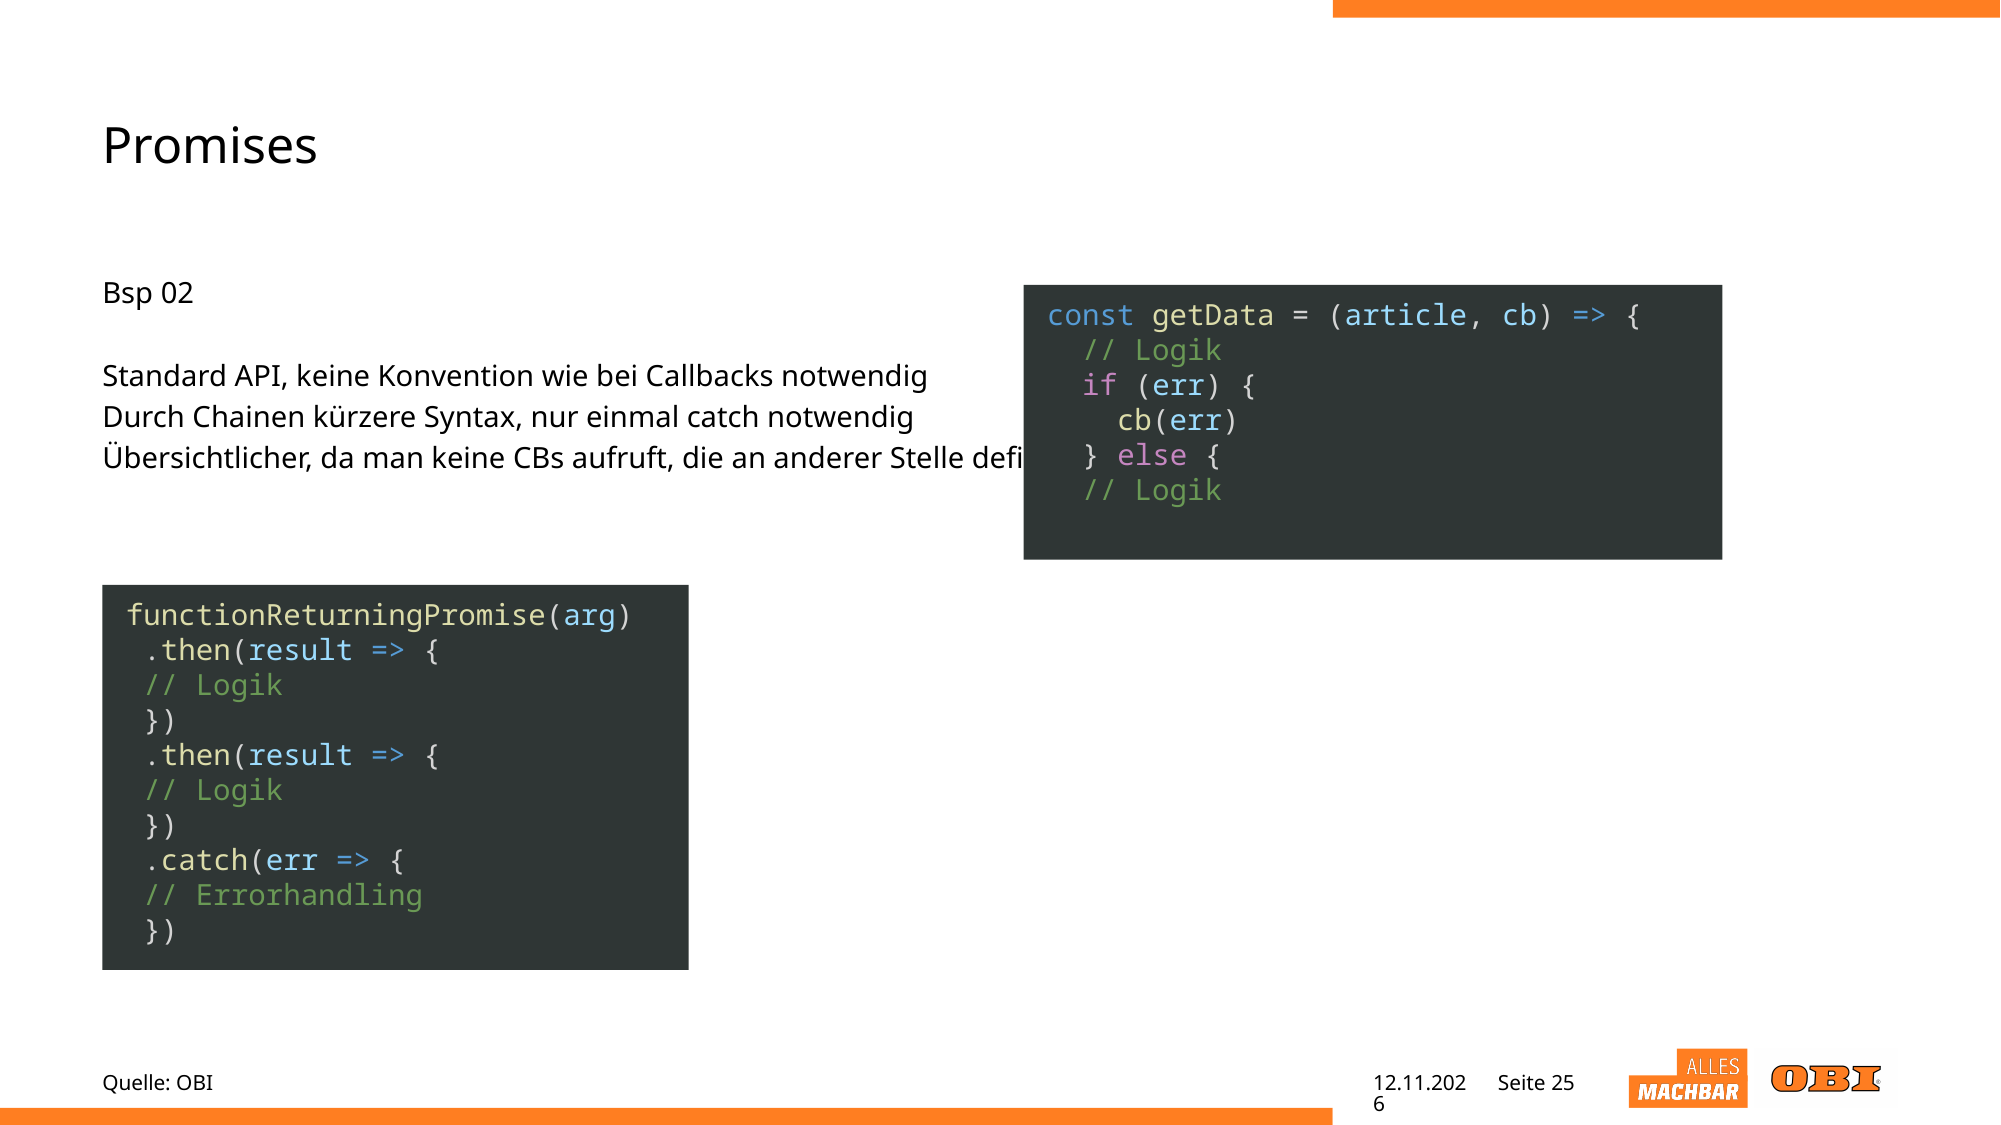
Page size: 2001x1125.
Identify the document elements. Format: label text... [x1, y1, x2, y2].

footer Quelle: OBI [102, 1071, 1271, 1097]
text_box Bsp 02 Standard API, keine Konvention wie bei Callbacks notwendig Durch Chainen kürzere Syntax, nur einmal catch notwendig Übersichtlicher, da man keine CBs aufruft, die an anderer Stelle definiert wurden [102, 274, 1864, 475]
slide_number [1373, 1071, 1475, 1097]
text_box functionReturningPromise(arg) .then(result => { // Logik }) .then(result => { // Logik }) .catch(err => { // Errorhandling }) [101, 584, 690, 971]
picture [1638, 1058, 1739, 1100]
title Promises [102, 112, 1880, 174]
picture [1754, 1048, 1898, 1107]
slide_number Seite 25 [1497, 1071, 1588, 1097]
text_box const getData = (article, cb) => { // Logik if (err) { cb(err) } else { // Logik [1023, 284, 1723, 561]
